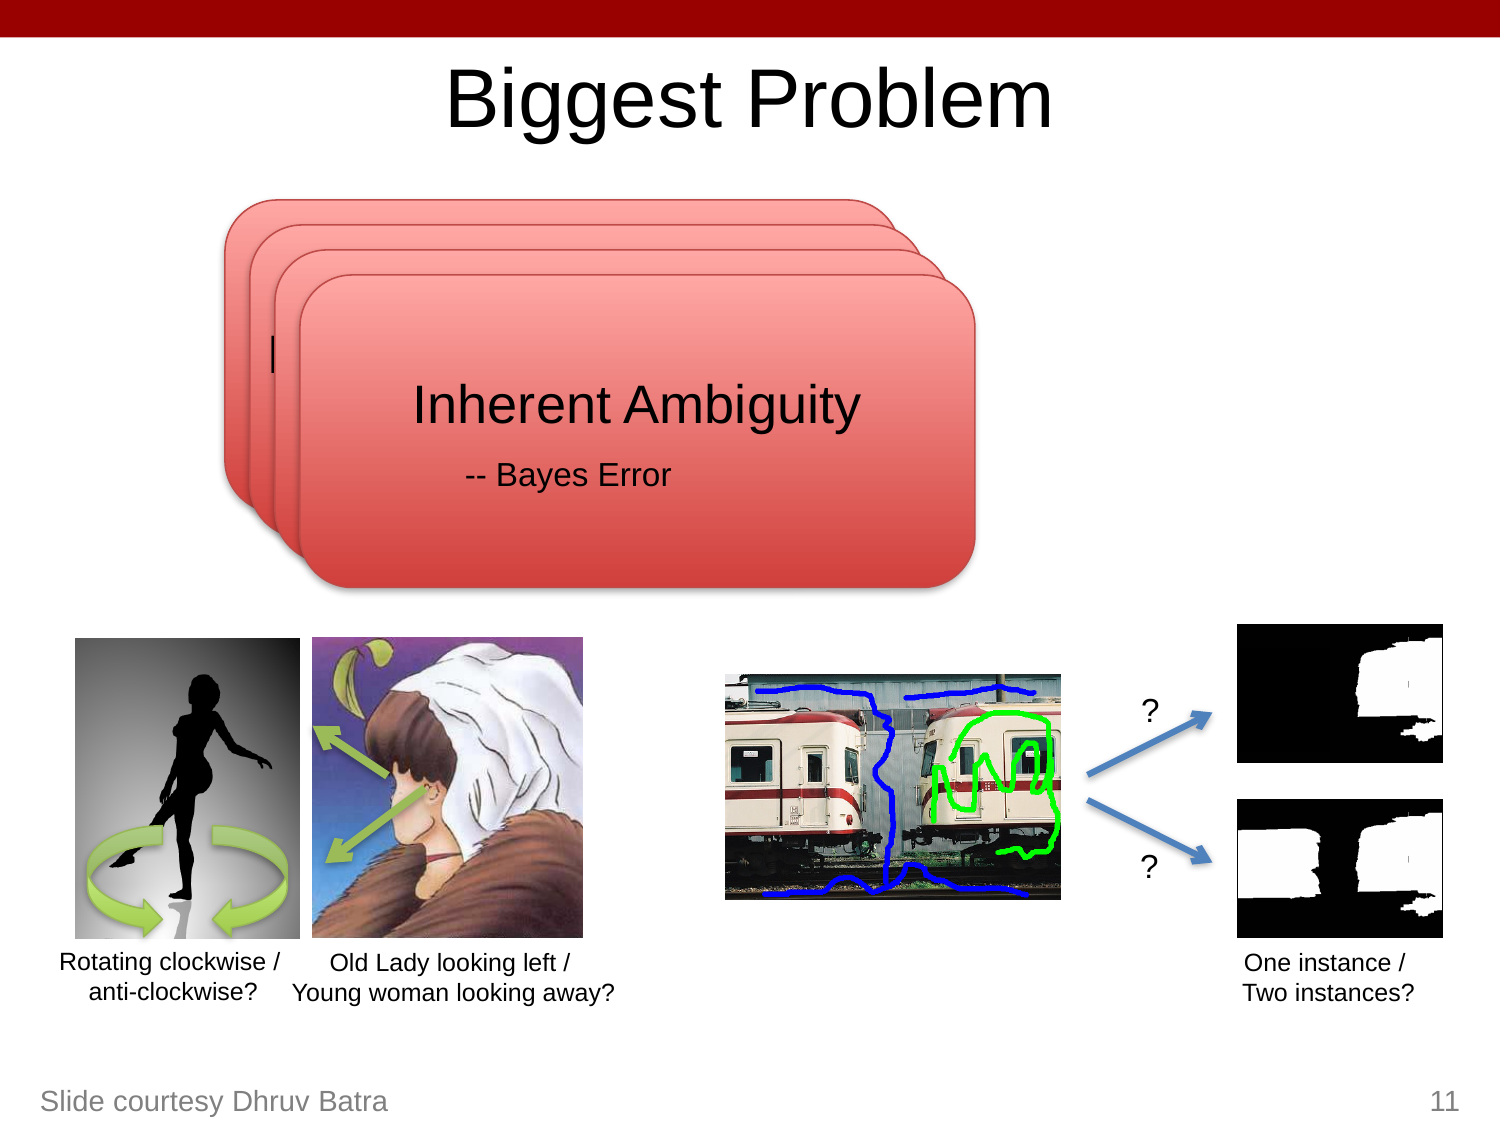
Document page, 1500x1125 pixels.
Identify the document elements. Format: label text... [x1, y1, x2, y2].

text_box Old Lady looking left / Young woman looking away? [276, 938, 631, 1014]
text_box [299, 274, 976, 588]
picture [312, 637, 584, 938]
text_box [249, 224, 926, 538]
picture [724, 674, 1062, 901]
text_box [324, 787, 426, 864]
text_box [1087, 624, 1444, 938]
slide_number 11 [1162, 1049, 1476, 1125]
picture [74, 637, 301, 939]
text_box Rotating clockwise / anti-clockwise? [44, 938, 303, 1013]
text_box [274, 249, 951, 563]
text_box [312, 725, 388, 776]
footer Slide courtesy Dhruv Batra [24, 1049, 501, 1125]
text_box One instance / Two instances? [1227, 947, 1430, 1014]
title Biggest Problem [112, 37, 1388, 151]
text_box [224, 199, 901, 513]
